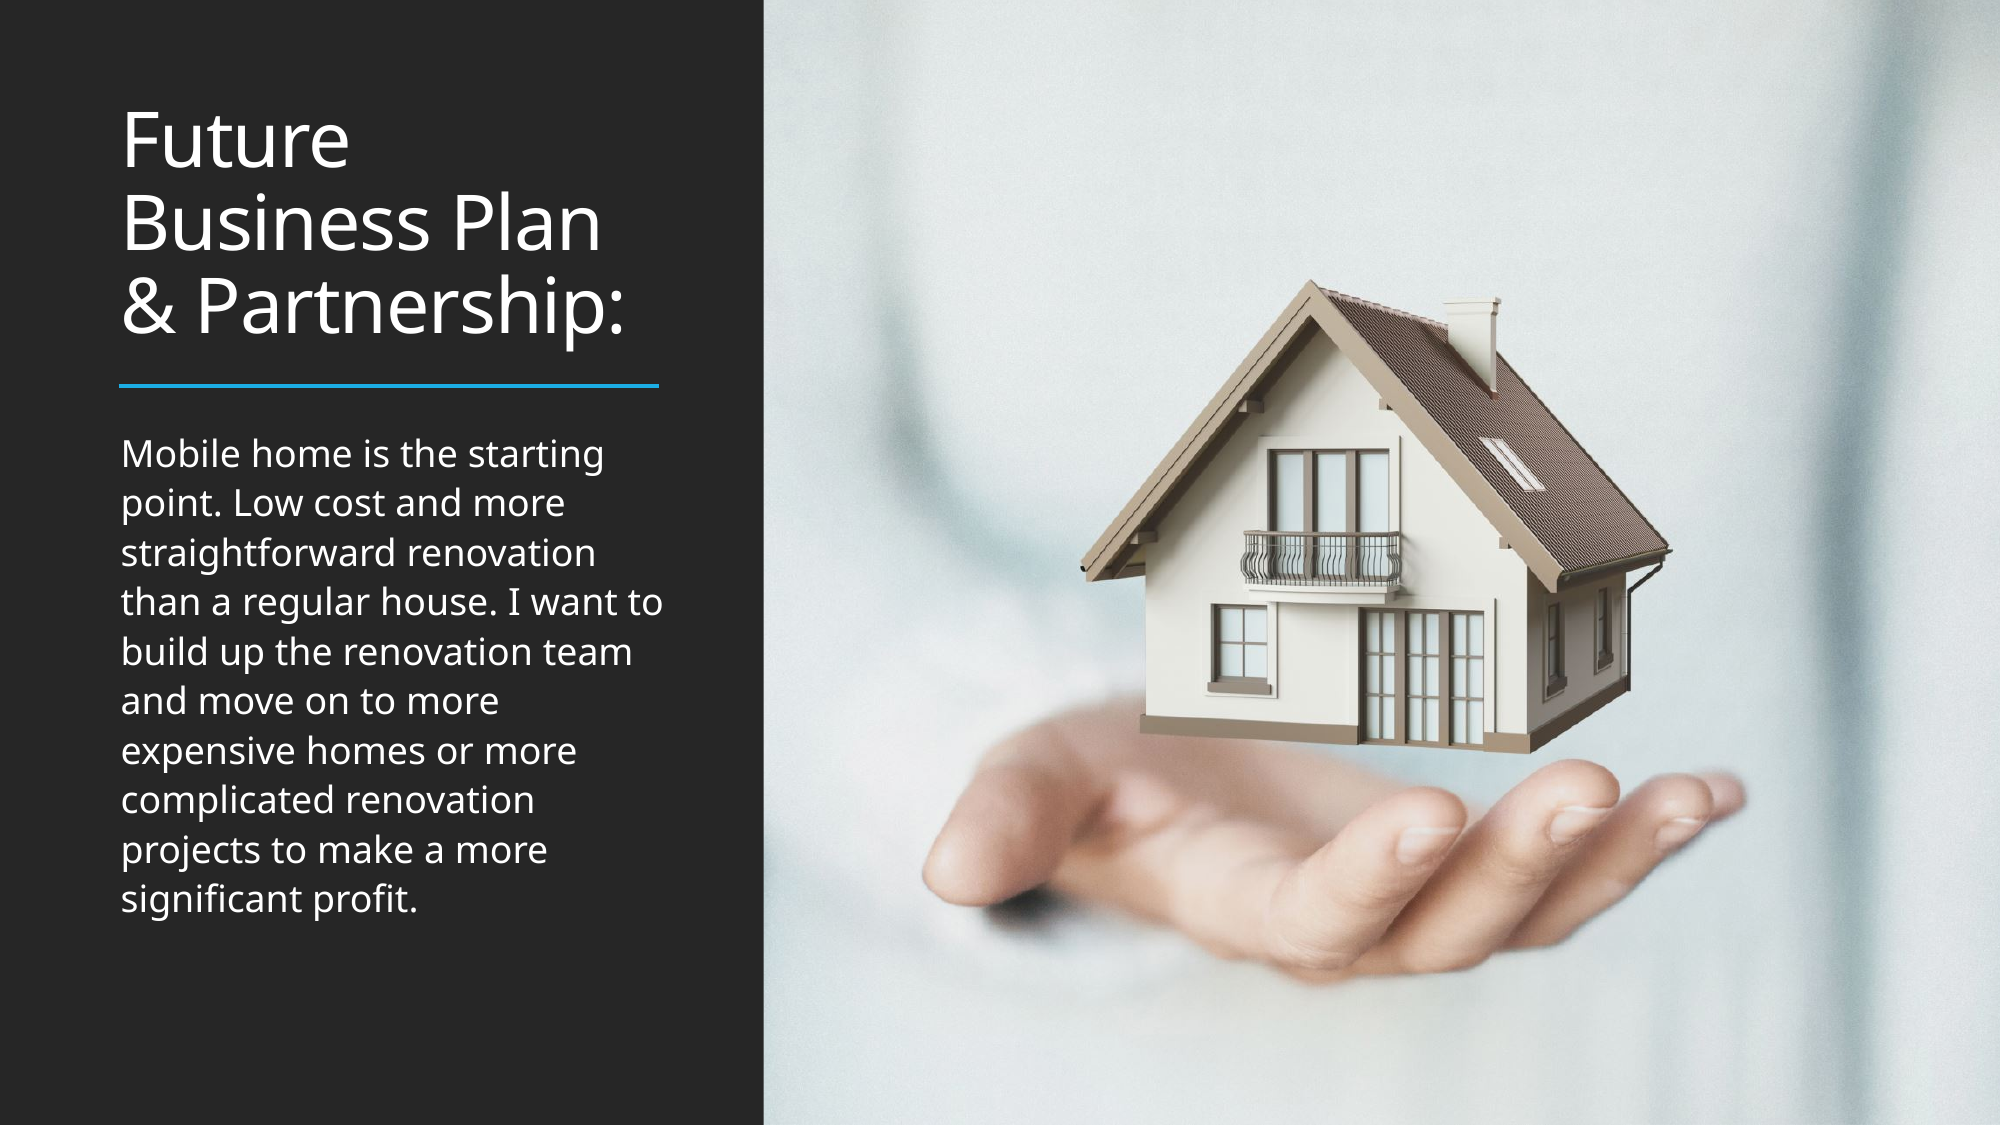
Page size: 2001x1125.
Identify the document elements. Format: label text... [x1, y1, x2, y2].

text_box [0, 0, 762, 1125]
picture [762, 0, 2000, 1125]
title Future Business Plan & Partnership: [105, 84, 672, 359]
list Mobile home is the starting point. Low cost and more straightforward renovation than a regular house. I want to build up the renovation team and move on to more expensive homes or more complicated renovation projects to make a more significant profit. [105, 417, 672, 966]
